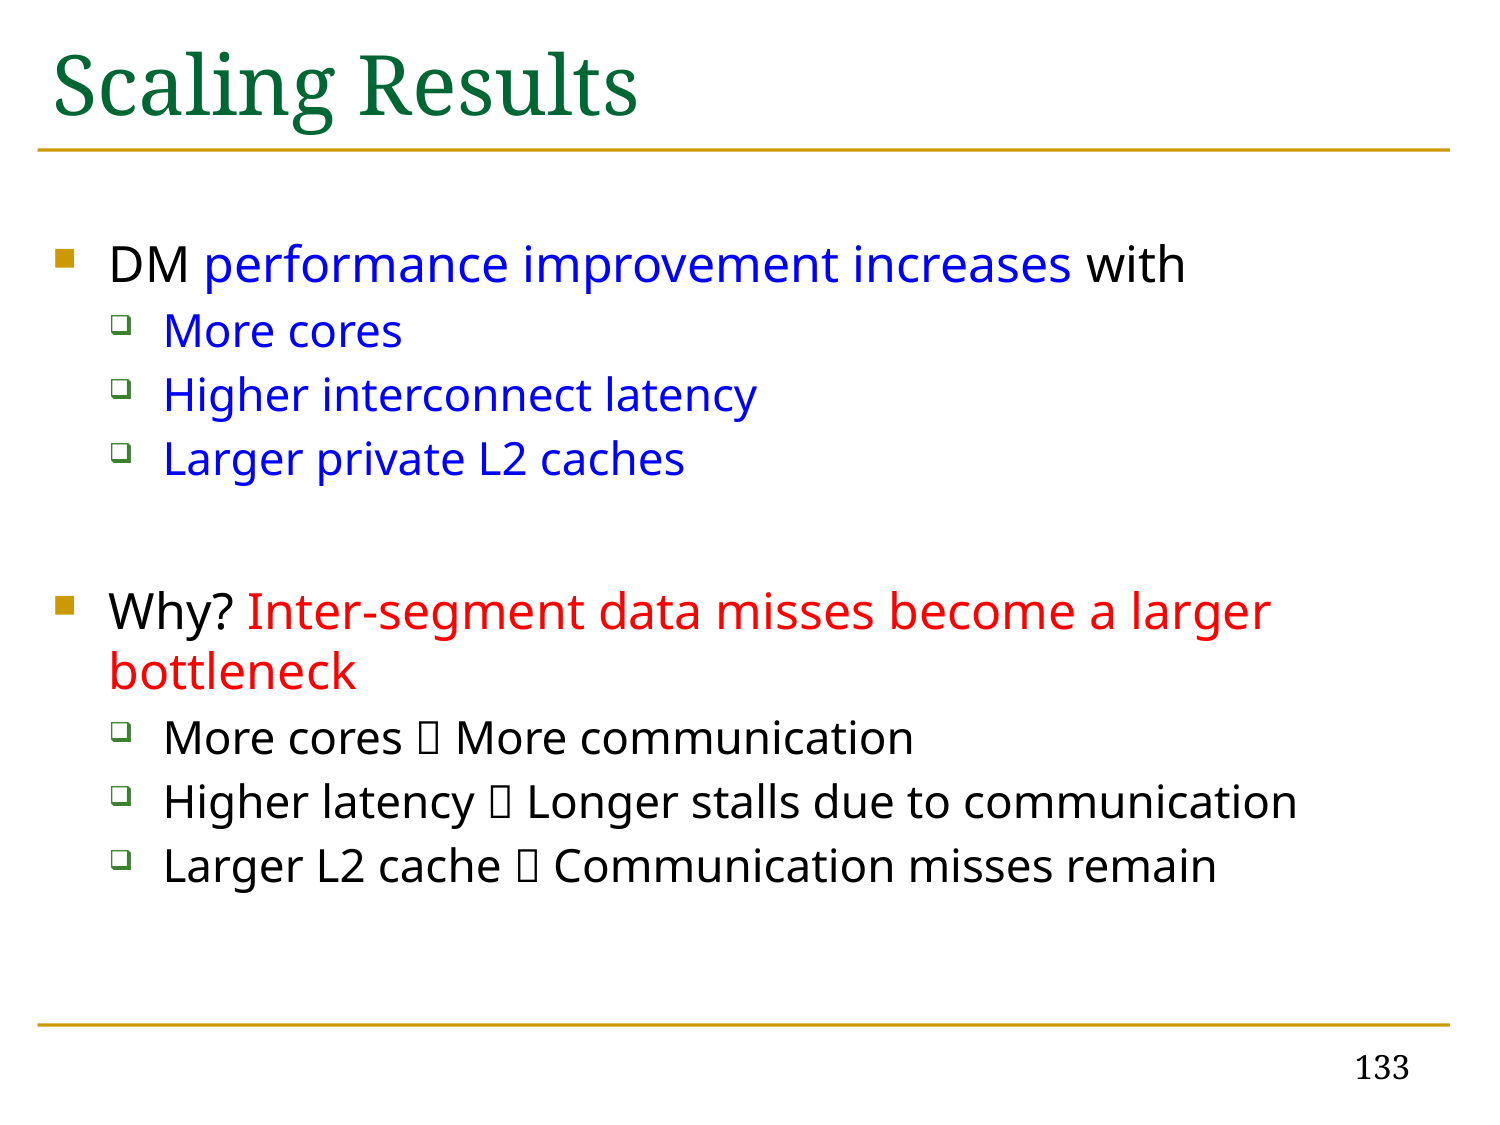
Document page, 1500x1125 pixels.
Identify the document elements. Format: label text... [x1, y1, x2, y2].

list DM performance improvement increases with More cores Higher interconnect latency Larger private L2 caches Why? Inter-segment data misses become a larger bottleneck More cores  More communication Higher latency  Longer stalls due to communication Larger L2 cache  Communication misses remain [37, 224, 1500, 1025]
slide_number 133 [1074, 1023, 1426, 1100]
title Scaling Results [37, 24, 1450, 149]
